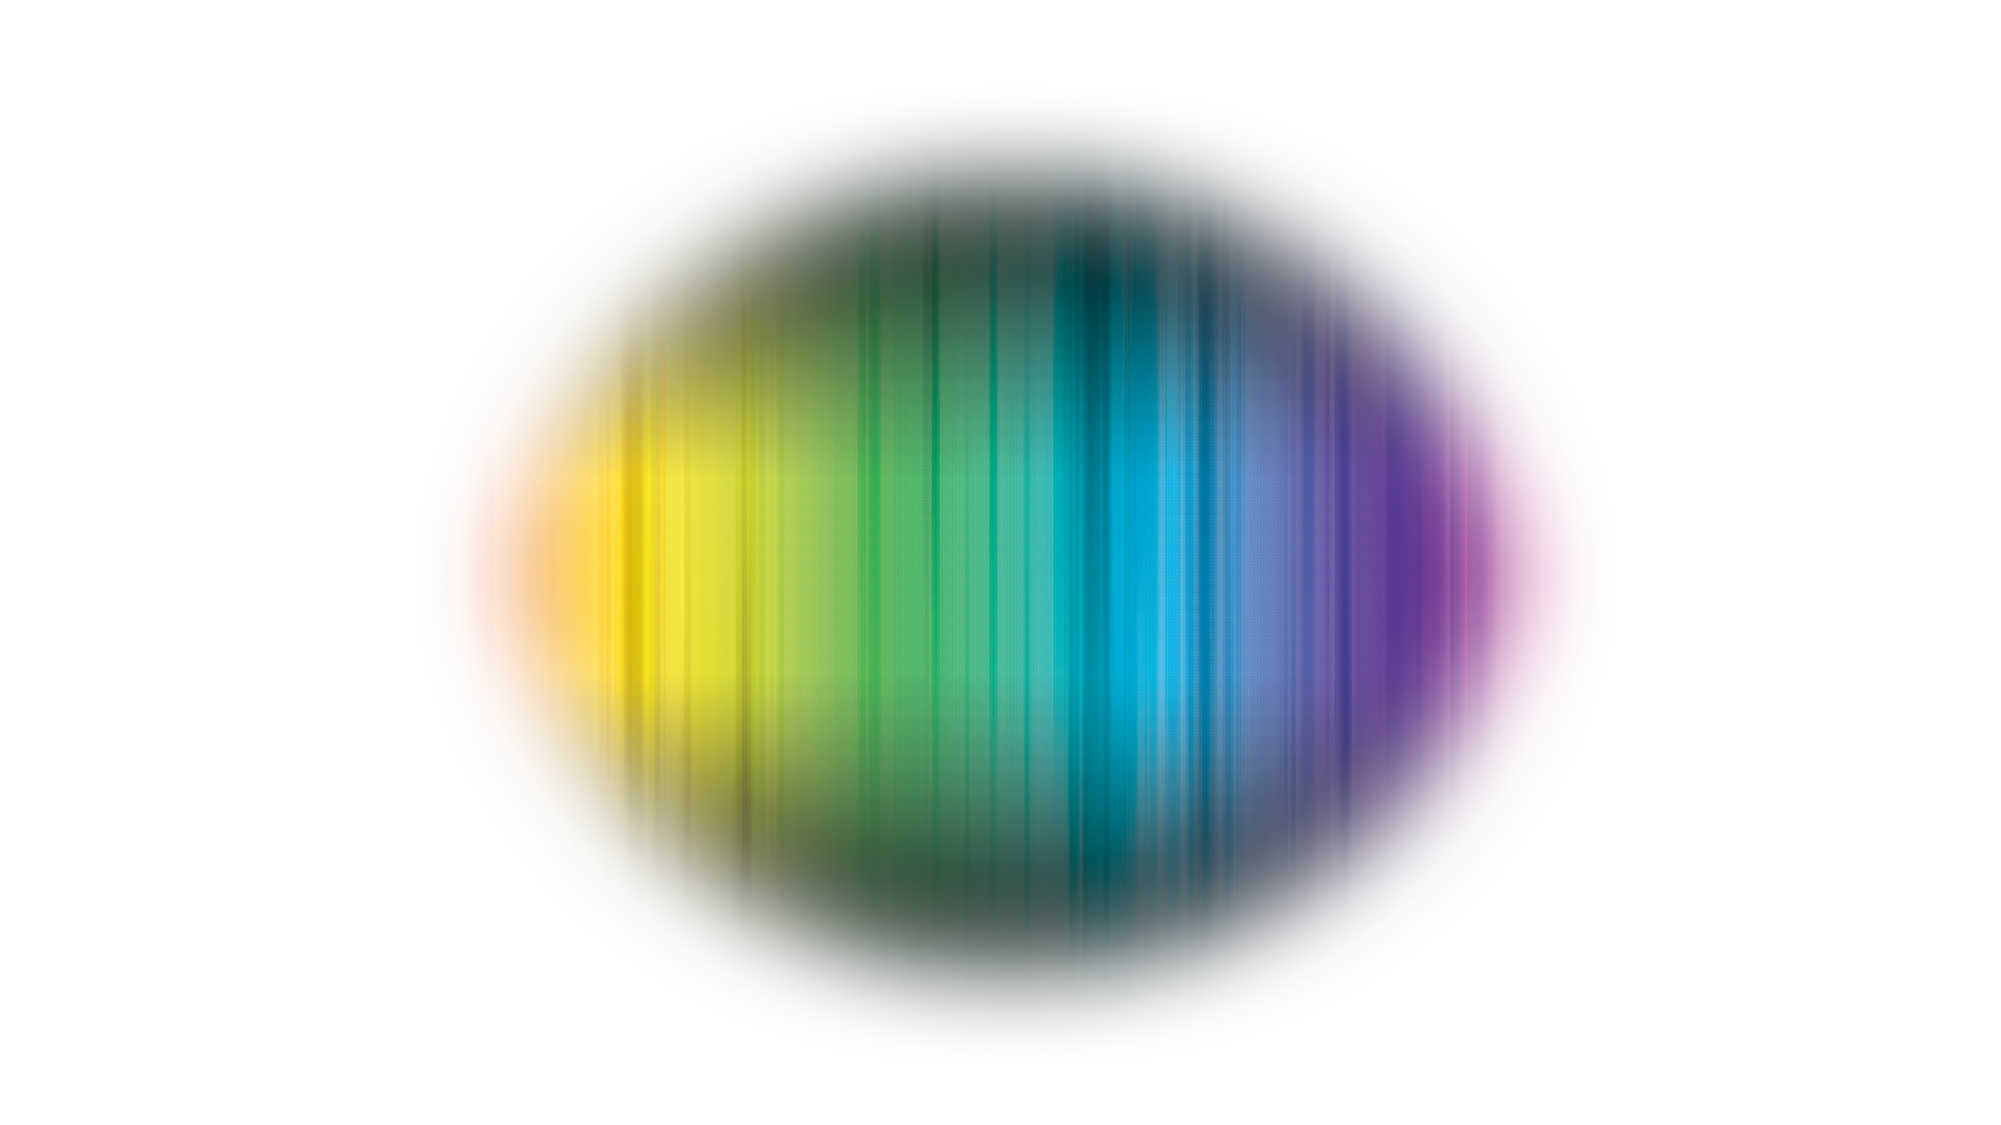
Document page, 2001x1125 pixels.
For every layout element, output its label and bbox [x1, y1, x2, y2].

picture [402, 83, 1632, 1067]
